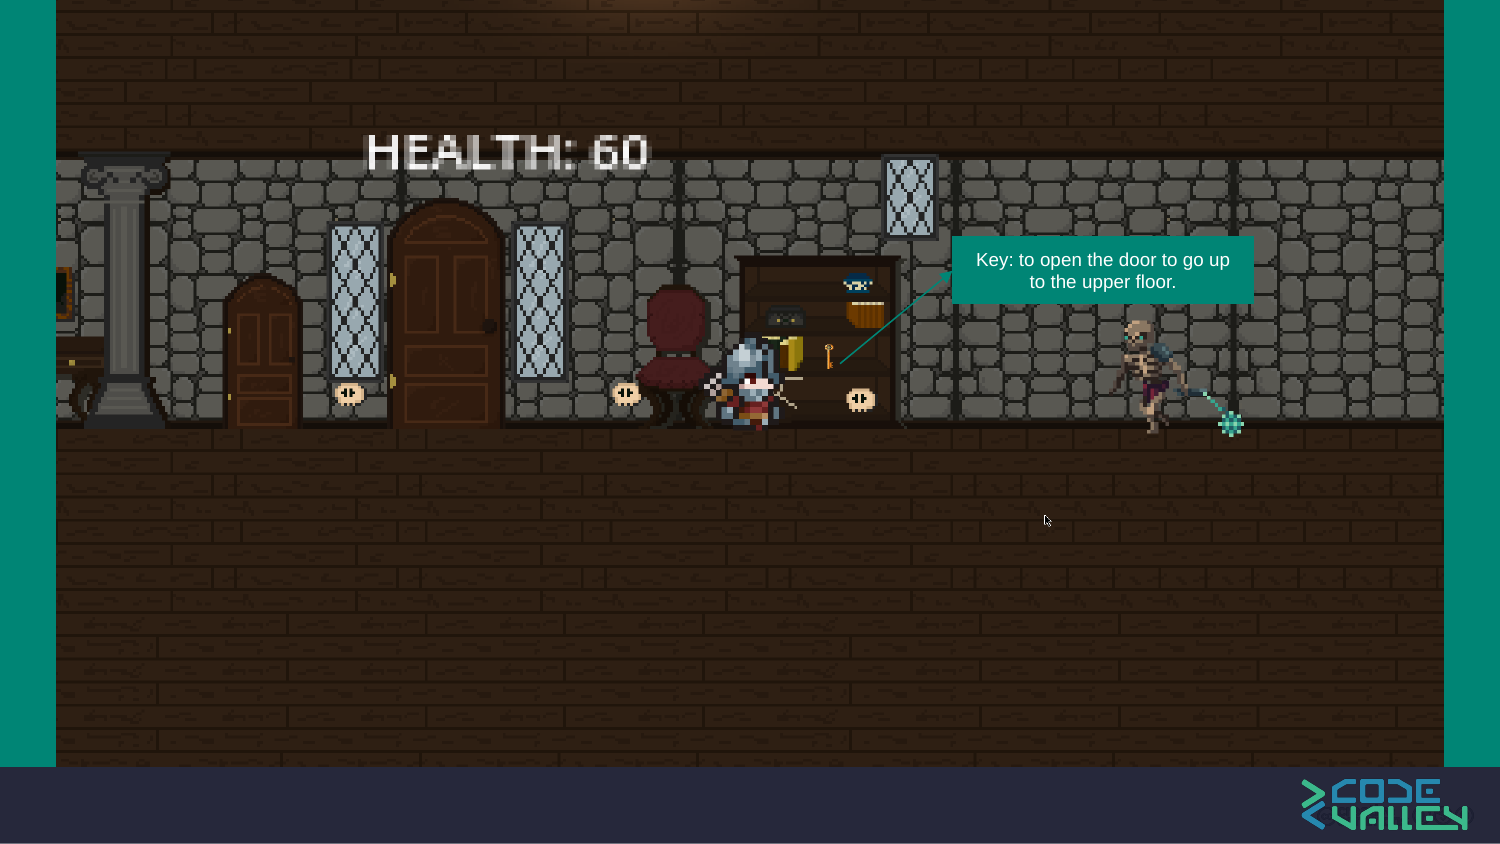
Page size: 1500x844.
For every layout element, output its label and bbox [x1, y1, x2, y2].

text_box [839, 270, 953, 364]
text_box [1444, 0, 1500, 767]
text_box [0, 0, 54, 767]
picture [56, 0, 1500, 844]
